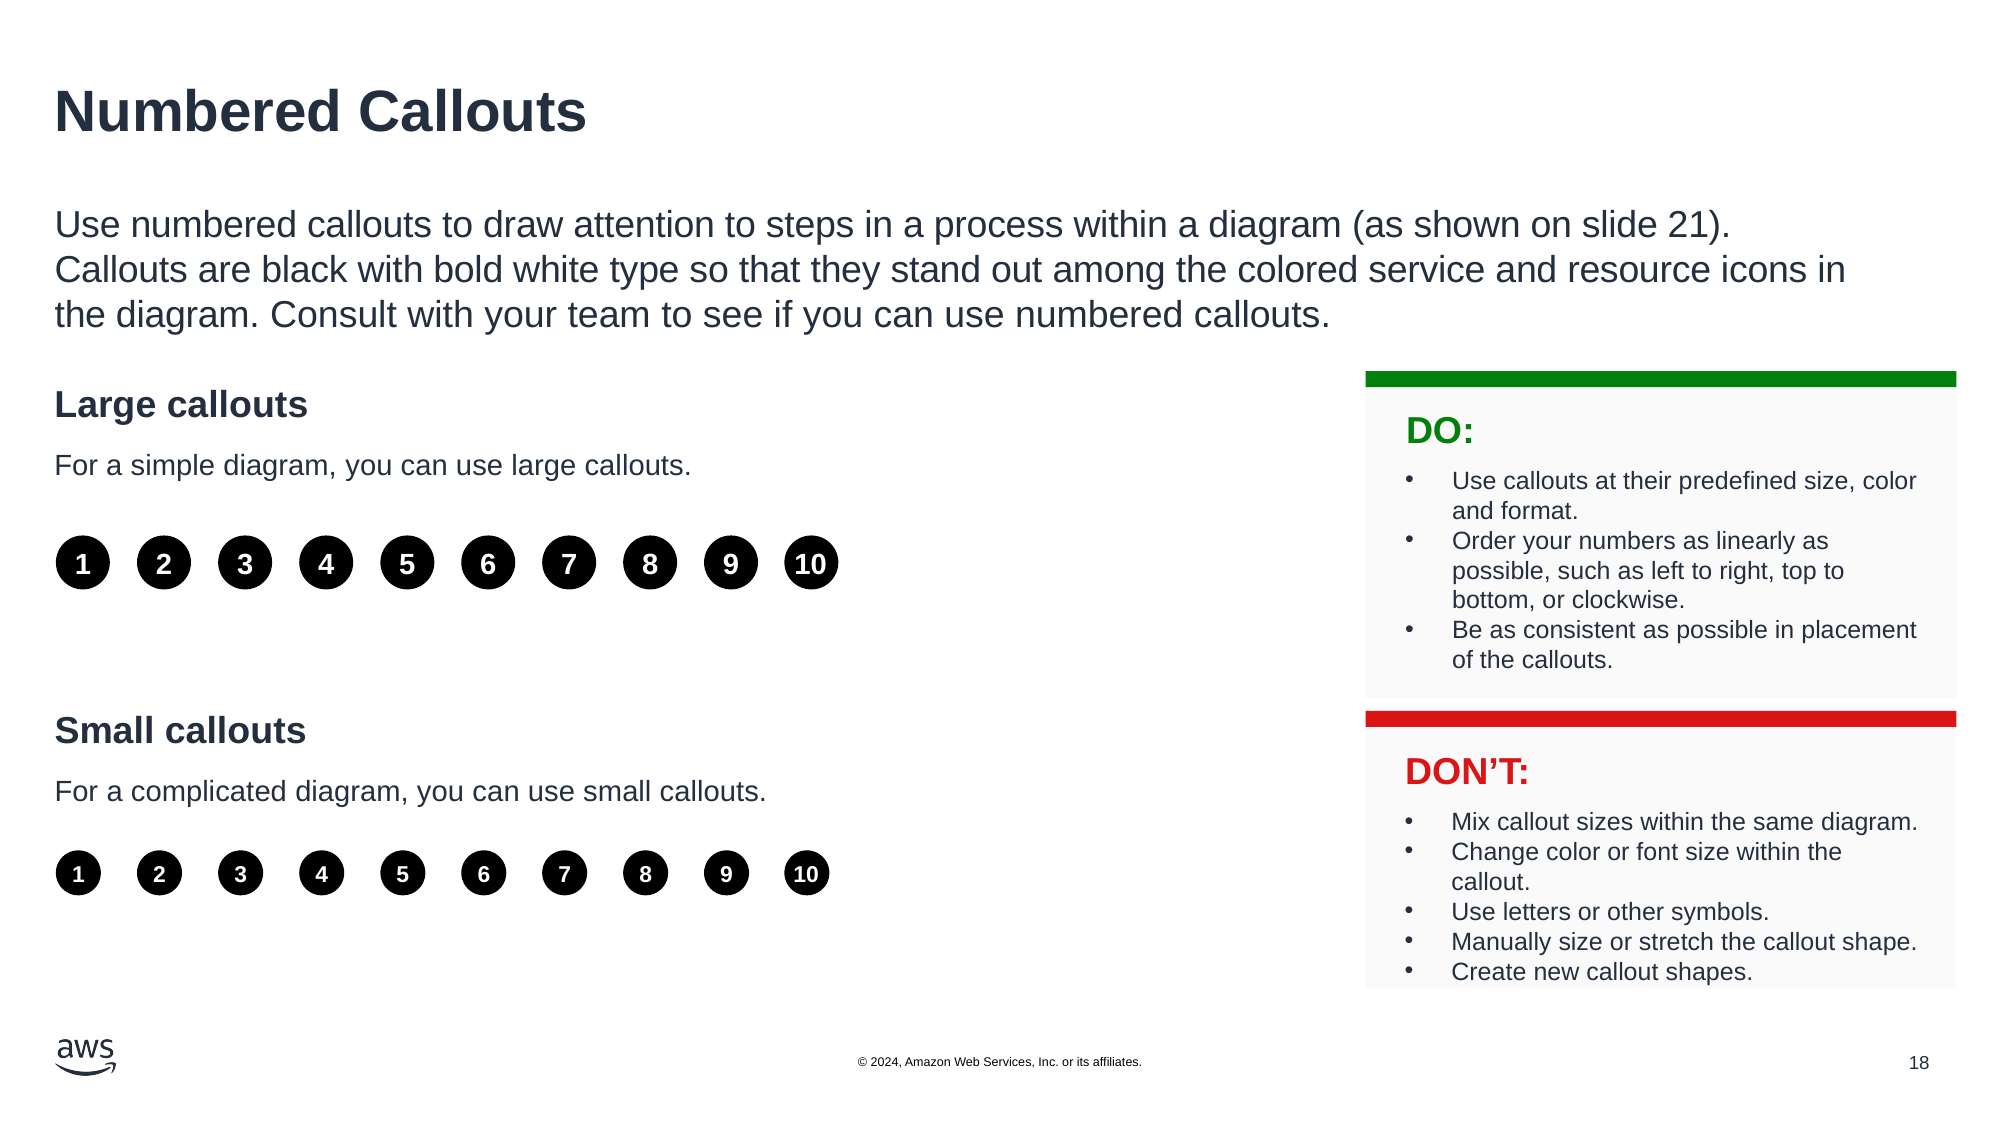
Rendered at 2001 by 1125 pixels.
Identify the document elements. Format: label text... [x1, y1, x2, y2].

text_box DO: [1391, 398, 1900, 456]
text_box [1365, 710, 1957, 728]
text_box 7 [541, 849, 589, 897]
text_box 4 [298, 534, 355, 591]
text_box 10 [783, 849, 831, 897]
text_box 9 [703, 849, 751, 897]
text_box 3 [217, 534, 274, 591]
list Use numbered callouts to draw attention to steps in a process within a diagram (as shown on slide 21). Callouts are black with bold white type so that they stand out among the colored service and resource icons in the diagram. Consult with your team to see if you can use numbered callouts. [39, 192, 1863, 388]
text_box 5 [379, 534, 436, 591]
text_box [1365, 370, 1957, 388]
text_box 4 [298, 849, 346, 897]
text_box [1364, 709, 1957, 990]
text_box 8 [622, 534, 679, 591]
text_box 10 [783, 534, 840, 591]
text_box Use callouts at their predefined size, color and format. Order your numbers as linearly as possible, such as left to right, top to bottom, or clockwise. Be as consistent as possible in placement of the callouts. [1390, 456, 1945, 682]
text_box 1 [54, 849, 102, 897]
text_box 5 [379, 849, 427, 897]
text_box DON’T: [1390, 739, 1899, 798]
text_box 6 [460, 849, 508, 897]
text_box 2 [135, 849, 184, 897]
title Numbered Callouts [39, 59, 1961, 166]
text_box 2 [135, 534, 193, 591]
text_box [1365, 371, 1958, 699]
text_box Small callouts For a complicated diagram, you can use small callouts. [39, 698, 1196, 830]
text_box 9 [703, 534, 760, 591]
footer © 2024, Amazon Web Services, Inc. or its affiliates. [662, 1031, 1338, 1092]
text_box 8 [622, 849, 670, 897]
text_box 7 [541, 534, 598, 591]
slide_number 18 [1494, 1031, 1945, 1092]
text_box Mix callout sizes within the same diagram. Change color or font size within the callout. Use letters or other symbols. Manually size or stretch the callout shape. Create new callout shapes. [1389, 798, 1944, 993]
text_box 1 [54, 534, 111, 591]
text_box Large callouts For a simple diagram, you can use large callouts. [39, 372, 1196, 698]
picture [55, 1039, 116, 1076]
text_box 6 [460, 534, 517, 591]
text_box 3 [217, 849, 265, 897]
